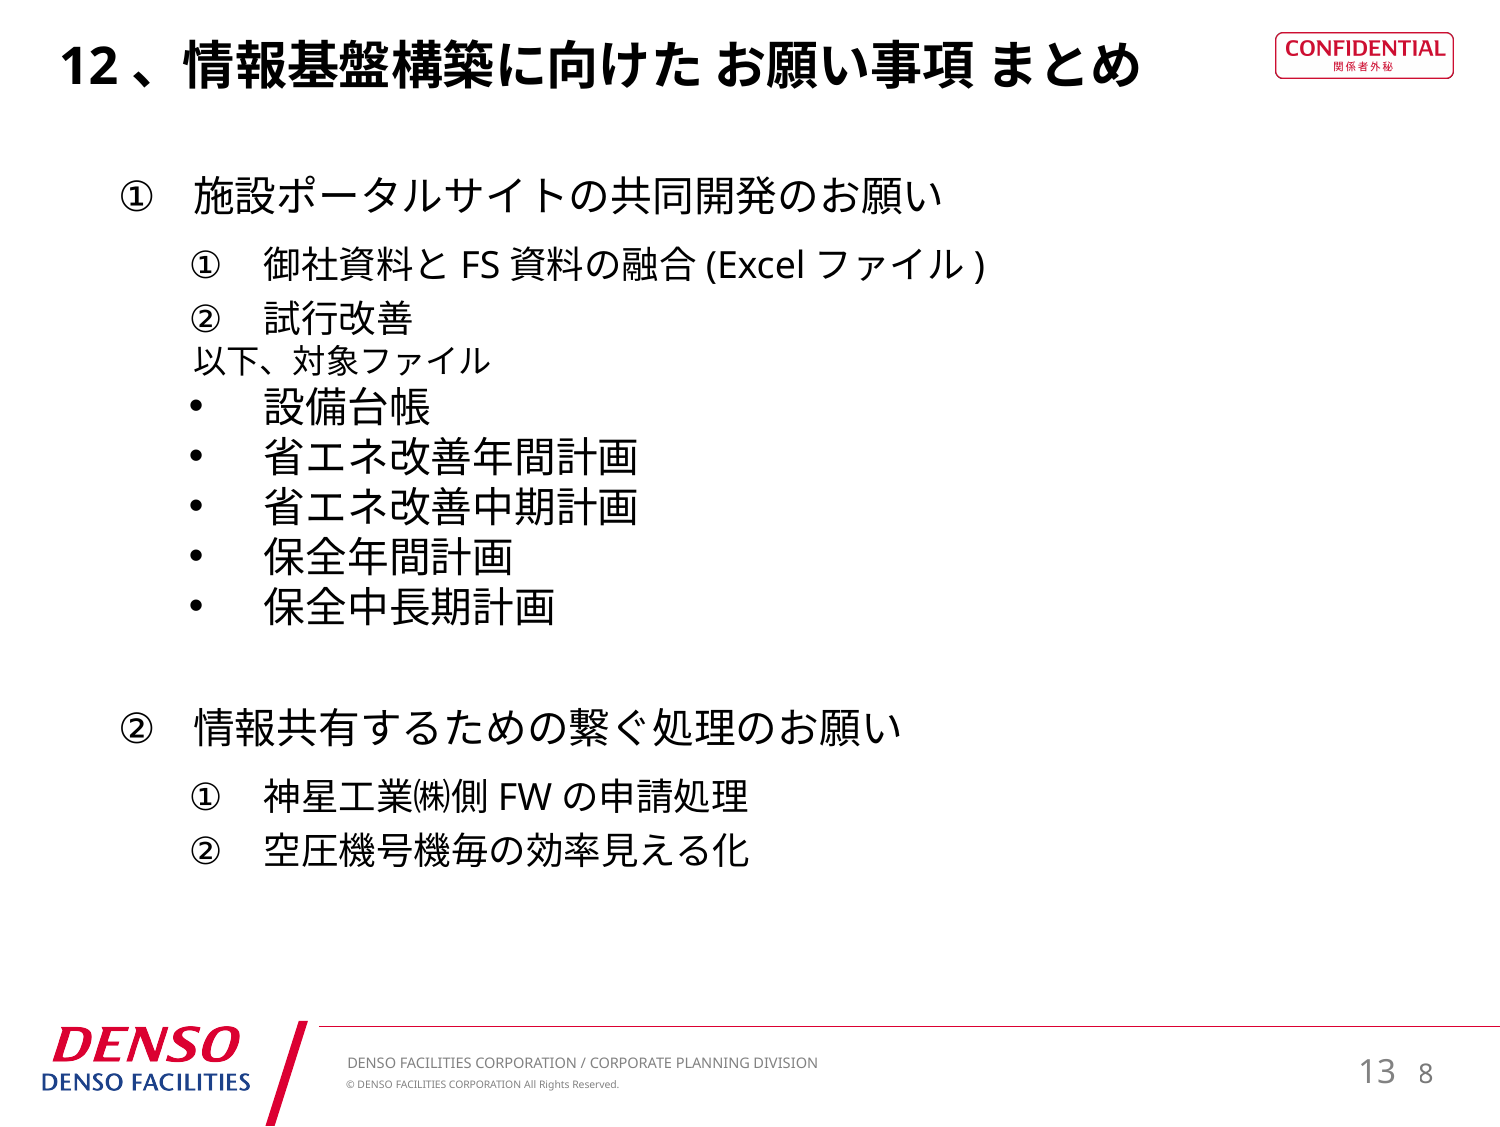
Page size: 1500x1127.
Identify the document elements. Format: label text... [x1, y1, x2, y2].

picture [42, 1026, 250, 1091]
title 12、情報基盤構築に向けた お願い事項 まとめ [0, 32, 1500, 91]
slide_number 12 [1257, 1042, 1420, 1103]
picture [1275, 32, 1455, 79]
list 施設ポータルサイトの共同開発のお願い 御社資料とFS資料の融合(Excelファイル) 試行改善 以下、対象ファイル 設備台帳 省エネ改善年間計画 省エネ改善中期計画 保全年間計画 保全中長期計画 情報共有するための繋ぐ処理のお願い 神星工業㈱側FWの申請処理 空圧機号機毎の効率見える化 [0, 159, 1500, 941]
